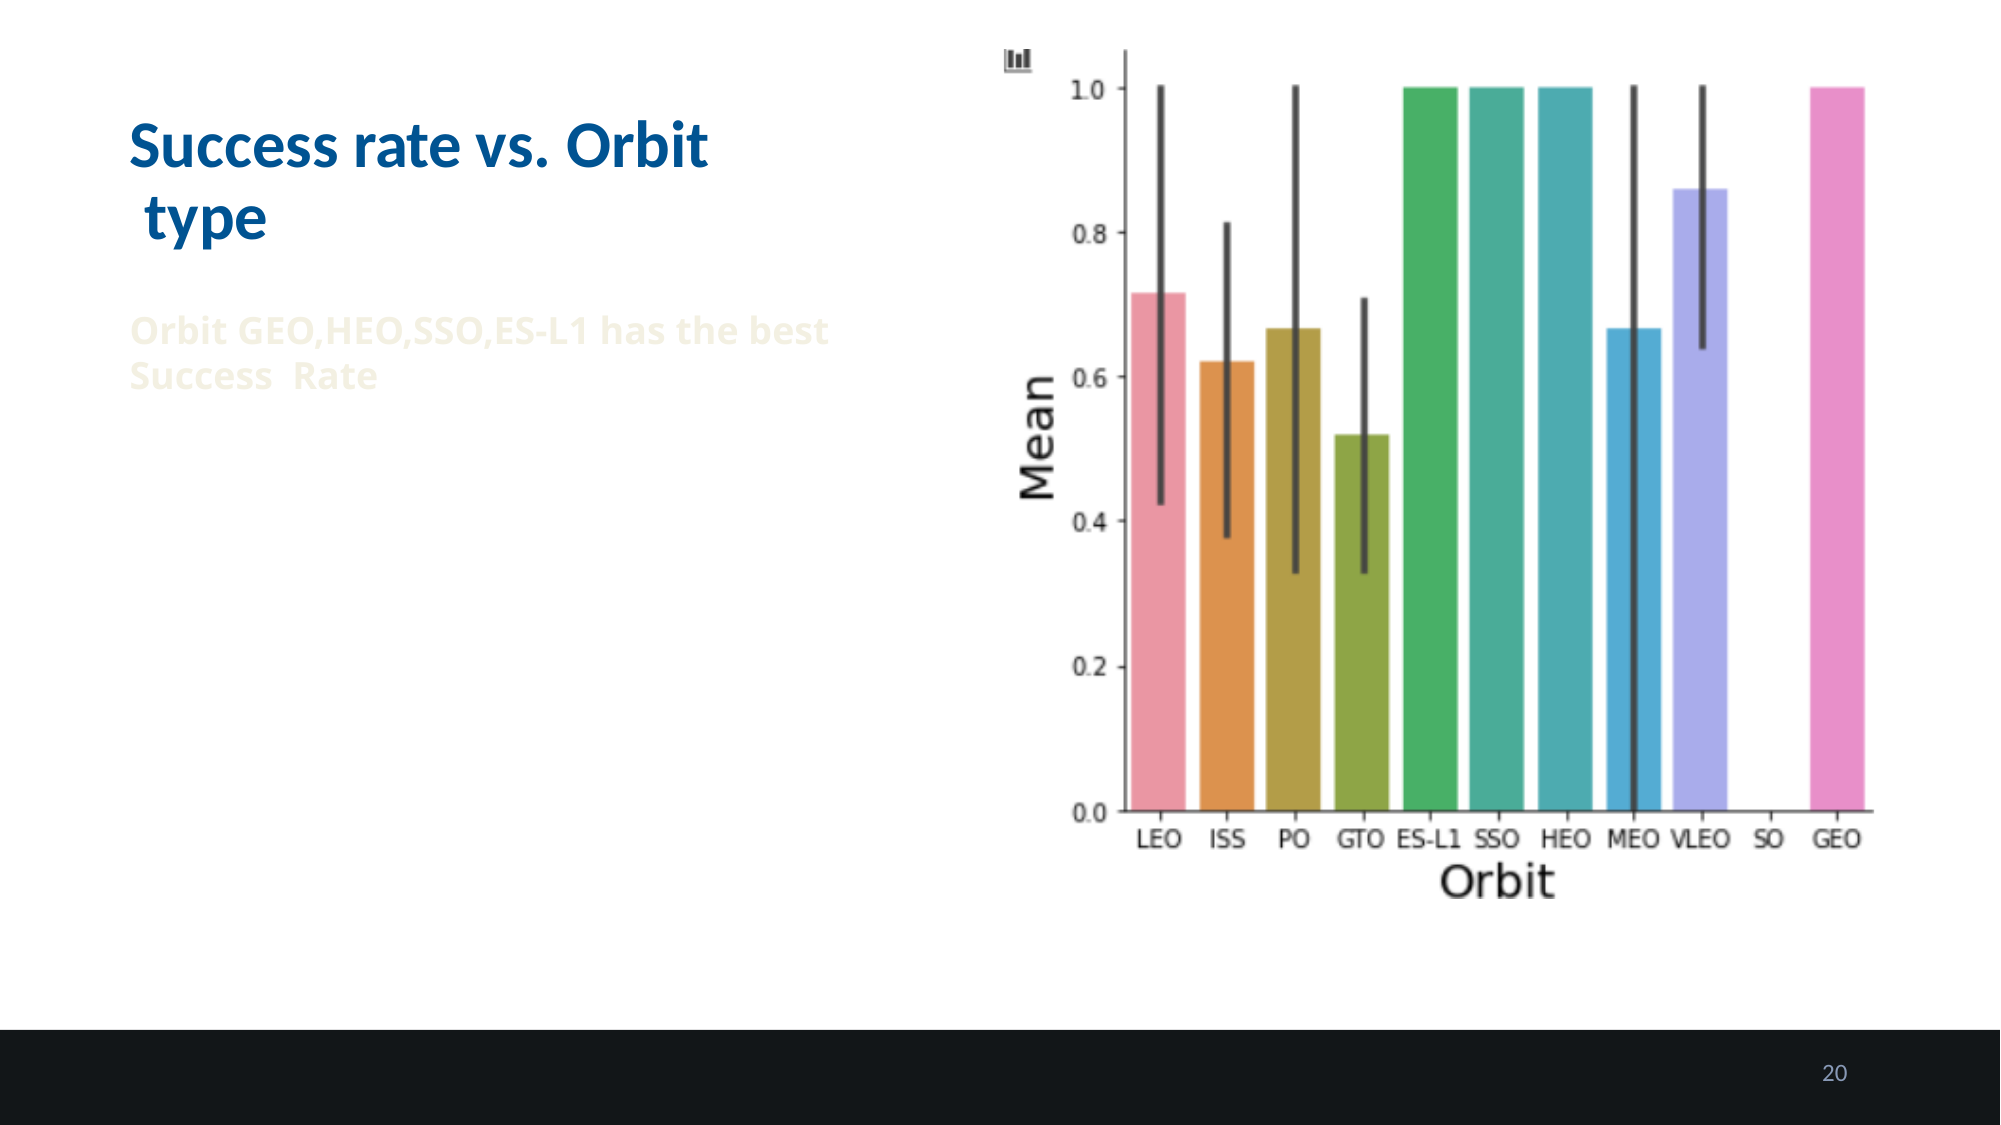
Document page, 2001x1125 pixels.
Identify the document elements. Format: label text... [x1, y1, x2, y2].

text_box [1003, 49, 1875, 899]
slide_number 20 [1815, 1060, 1854, 1125]
text_box Orbit GEO,HEO,SSO,ES-L1 has the best Success Rate [127, 304, 865, 397]
text_box [0, 1029, 2000, 1125]
text_box Success rate vs. Orbit type [127, 97, 717, 253]
